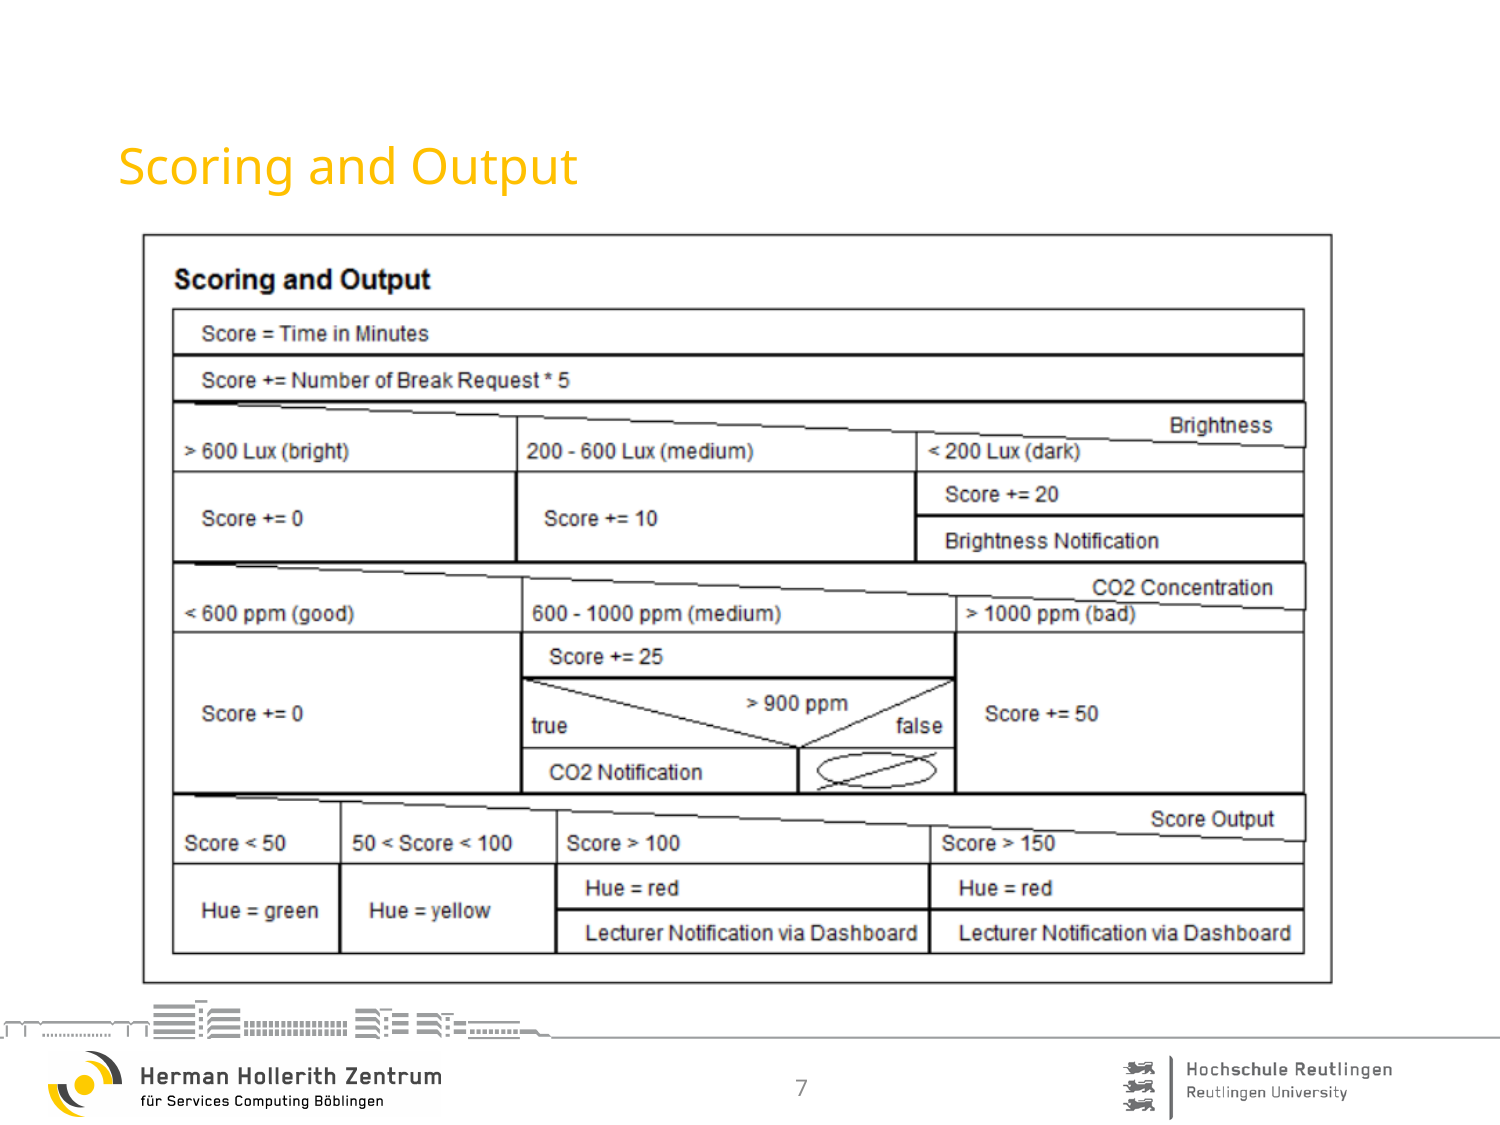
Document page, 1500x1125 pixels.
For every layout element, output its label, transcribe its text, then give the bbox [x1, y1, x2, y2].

picture [0, 226, 1500, 1125]
slide_number 7 [633, 1056, 971, 1117]
title Scoring and Output [103, 59, 1397, 278]
